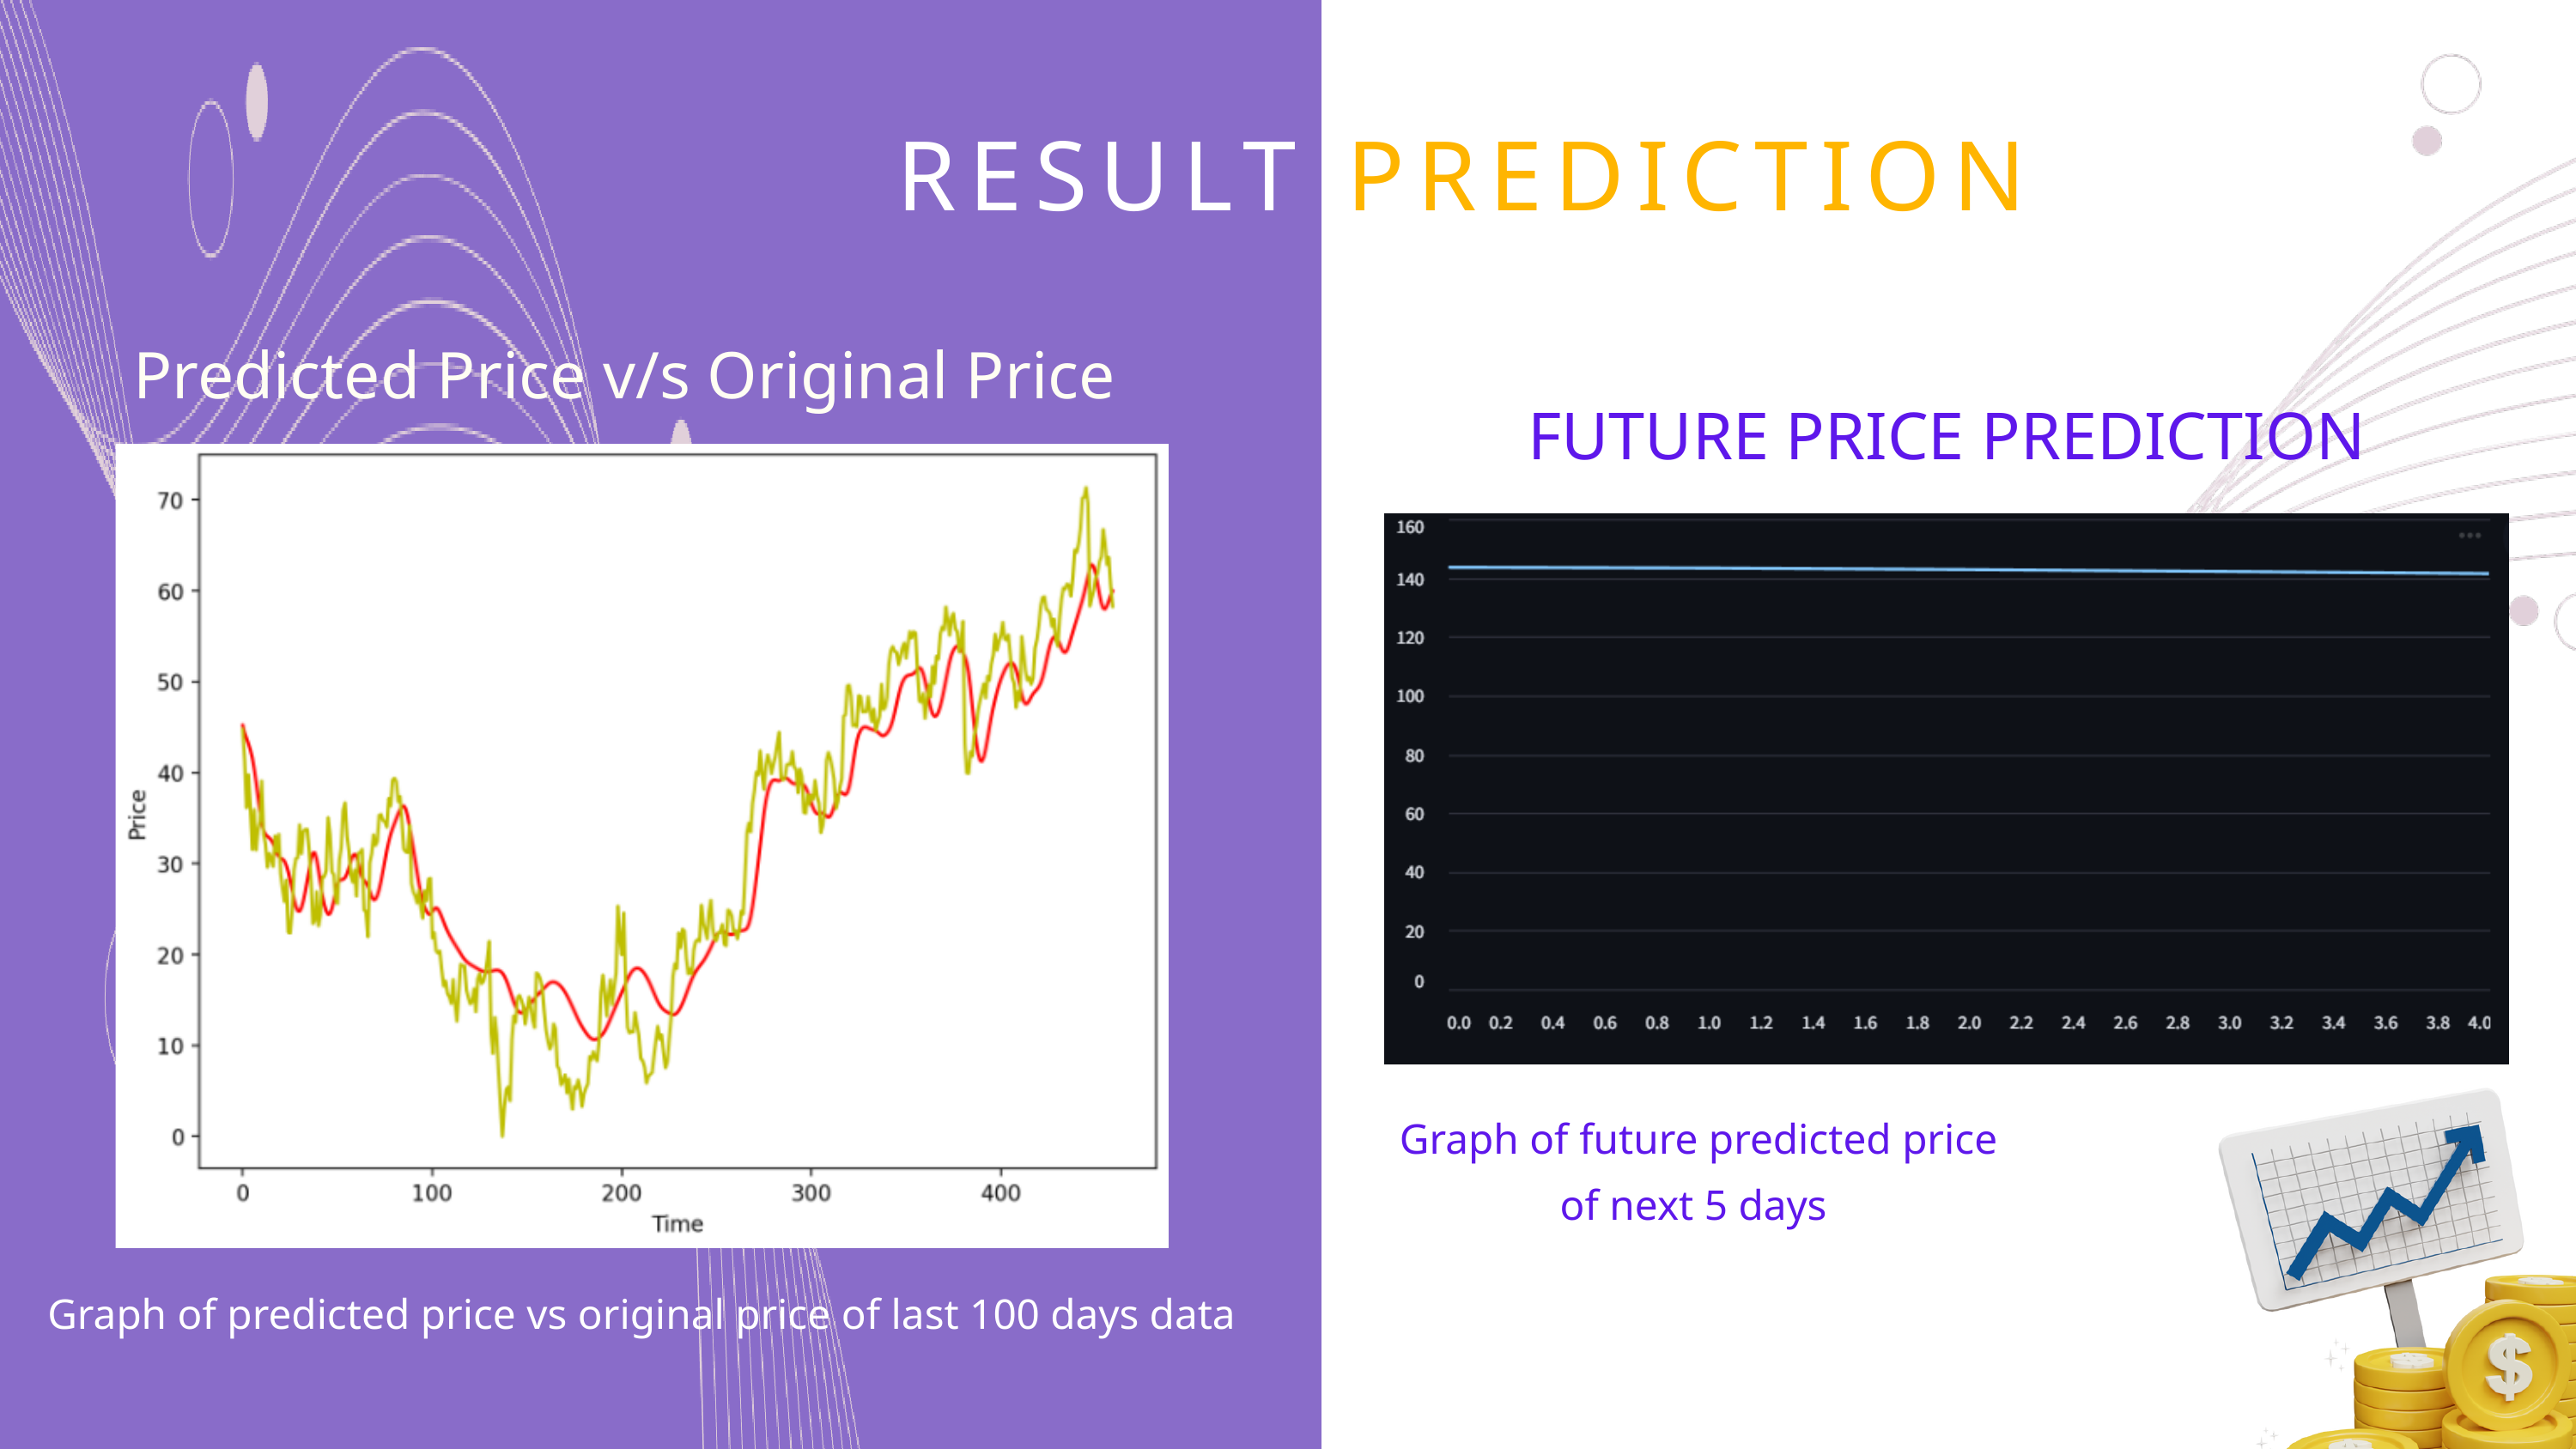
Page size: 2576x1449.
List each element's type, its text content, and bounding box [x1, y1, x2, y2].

text_box FUTURE PRICE PREDICTION [1461, 382, 2432, 473]
text_box [2007, 0, 2576, 700]
text_box [2218, 1088, 2576, 1449]
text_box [0, 0, 1322, 1449]
text_box Graph of future predicted price of next 5 days [1384, 1095, 2025, 1228]
text_box [1384, 513, 2509, 1064]
text_box RESULT PREDICTION [1324, 94, 2255, 230]
